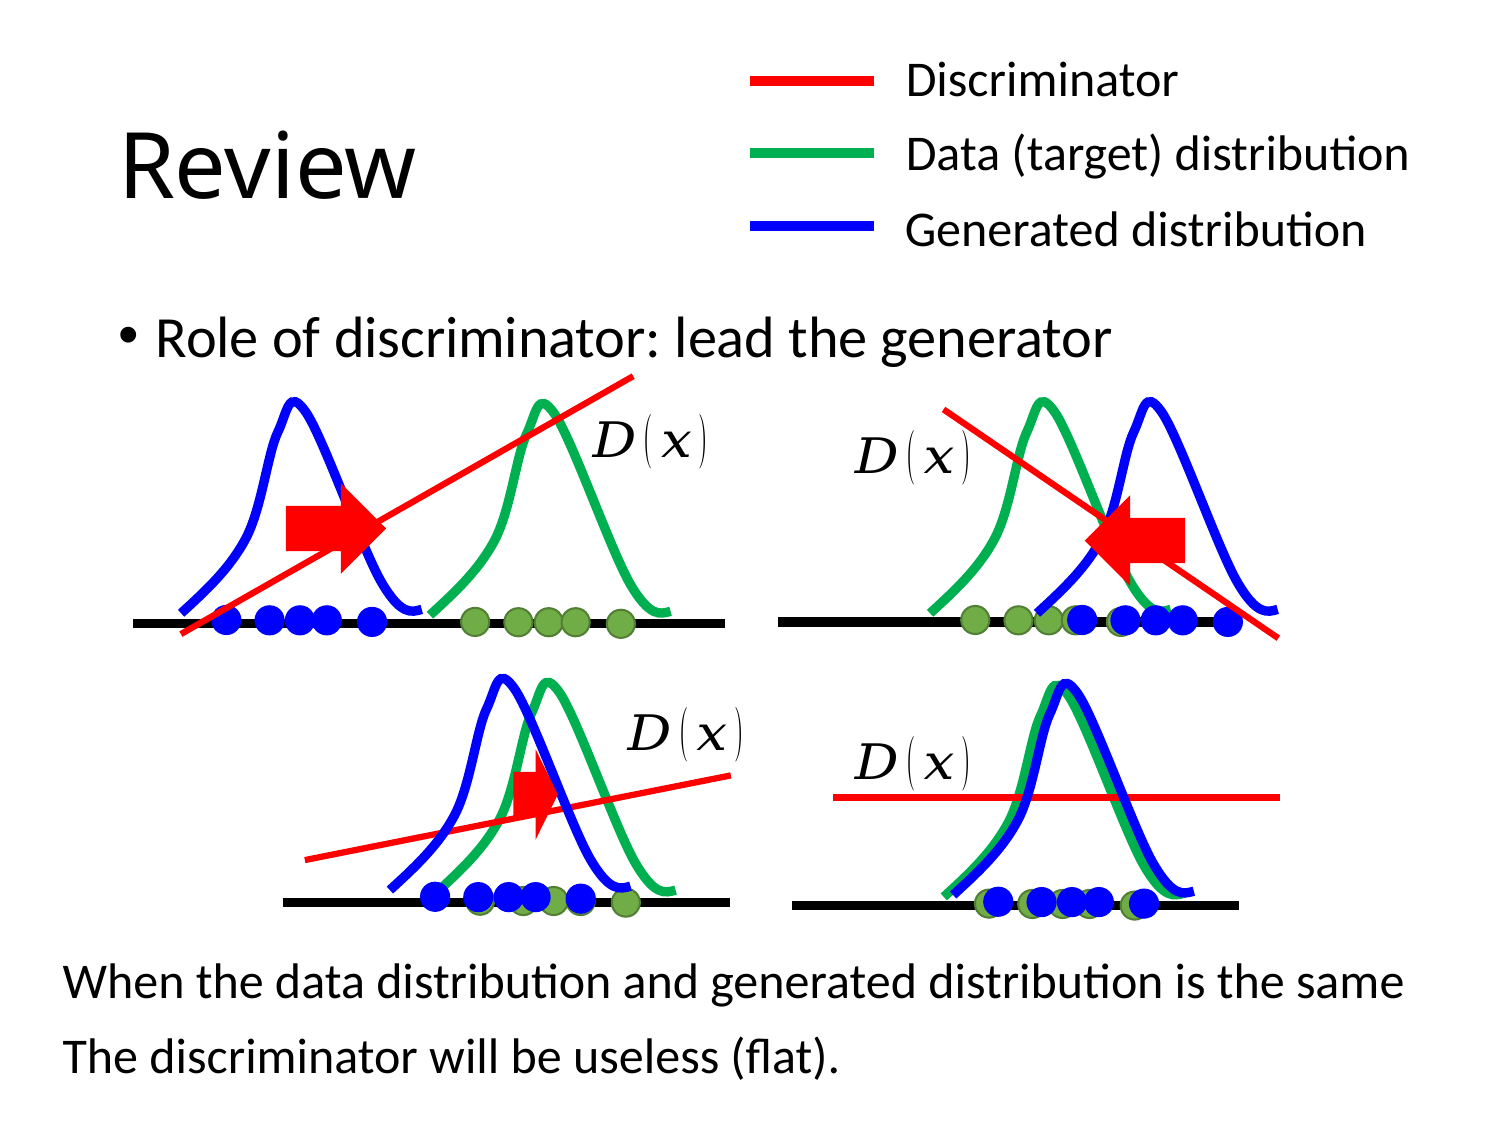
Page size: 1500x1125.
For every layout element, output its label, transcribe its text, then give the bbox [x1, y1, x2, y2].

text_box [939, 685, 948, 797]
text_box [180, 376, 634, 635]
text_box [304, 775, 385, 861]
text_box When the data distribution and generated distribution is the same [48, 941, 1469, 1016]
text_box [943, 409, 1279, 639]
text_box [626, 682, 671, 775]
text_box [430, 861, 671, 917]
text_box Data (target) distribution [891, 113, 1469, 189]
list Role of discriminator: lead the generator [103, 299, 1397, 941]
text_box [939, 798, 1180, 920]
text_box Discriminator [891, 38, 1214, 113]
text_box [610, 635, 631, 639]
title Review [103, 59, 1397, 278]
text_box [948, 683, 1189, 918]
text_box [1032, 401, 1273, 409]
text_box The discriminator will be useless (flat). [48, 1016, 874, 1091]
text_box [626, 775, 731, 861]
text_box [634, 588, 671, 615]
text_box [929, 599, 943, 615]
text_box Generated distribution [890, 188, 1397, 264]
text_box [385, 678, 626, 913]
